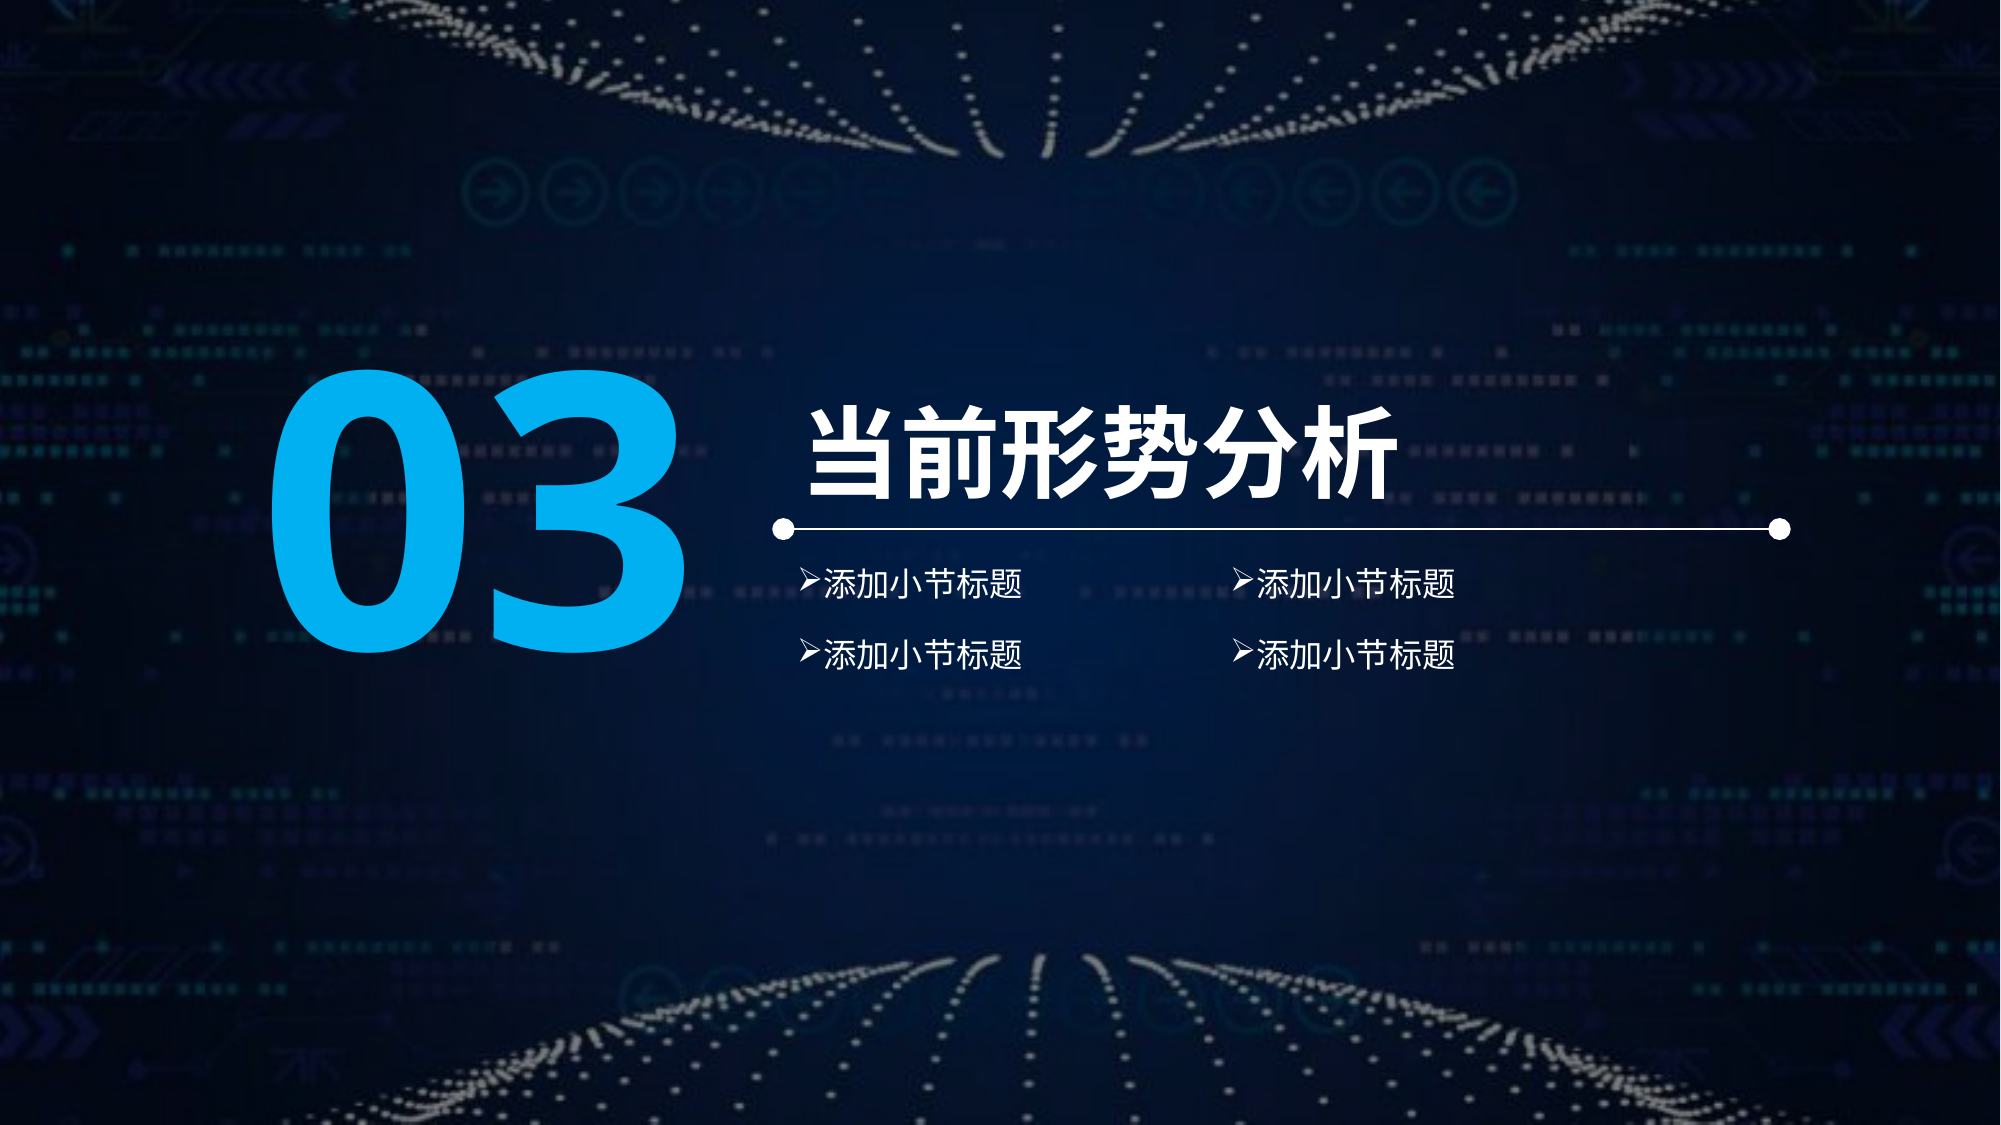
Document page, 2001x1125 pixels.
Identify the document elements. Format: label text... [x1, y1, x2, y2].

text_box 当前形势分析 [793, 383, 1629, 518]
text_box 添加小节标题 [1215, 556, 1673, 611]
text_box 03 [165, 256, 793, 734]
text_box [774, 519, 1789, 539]
text_box 添加小节标题 [793, 627, 1239, 682]
text_box 添加小节标题 [793, 556, 1215, 611]
picture [0, 0, 2001, 1125]
text_box 添加小节标题 [1239, 627, 1673, 682]
